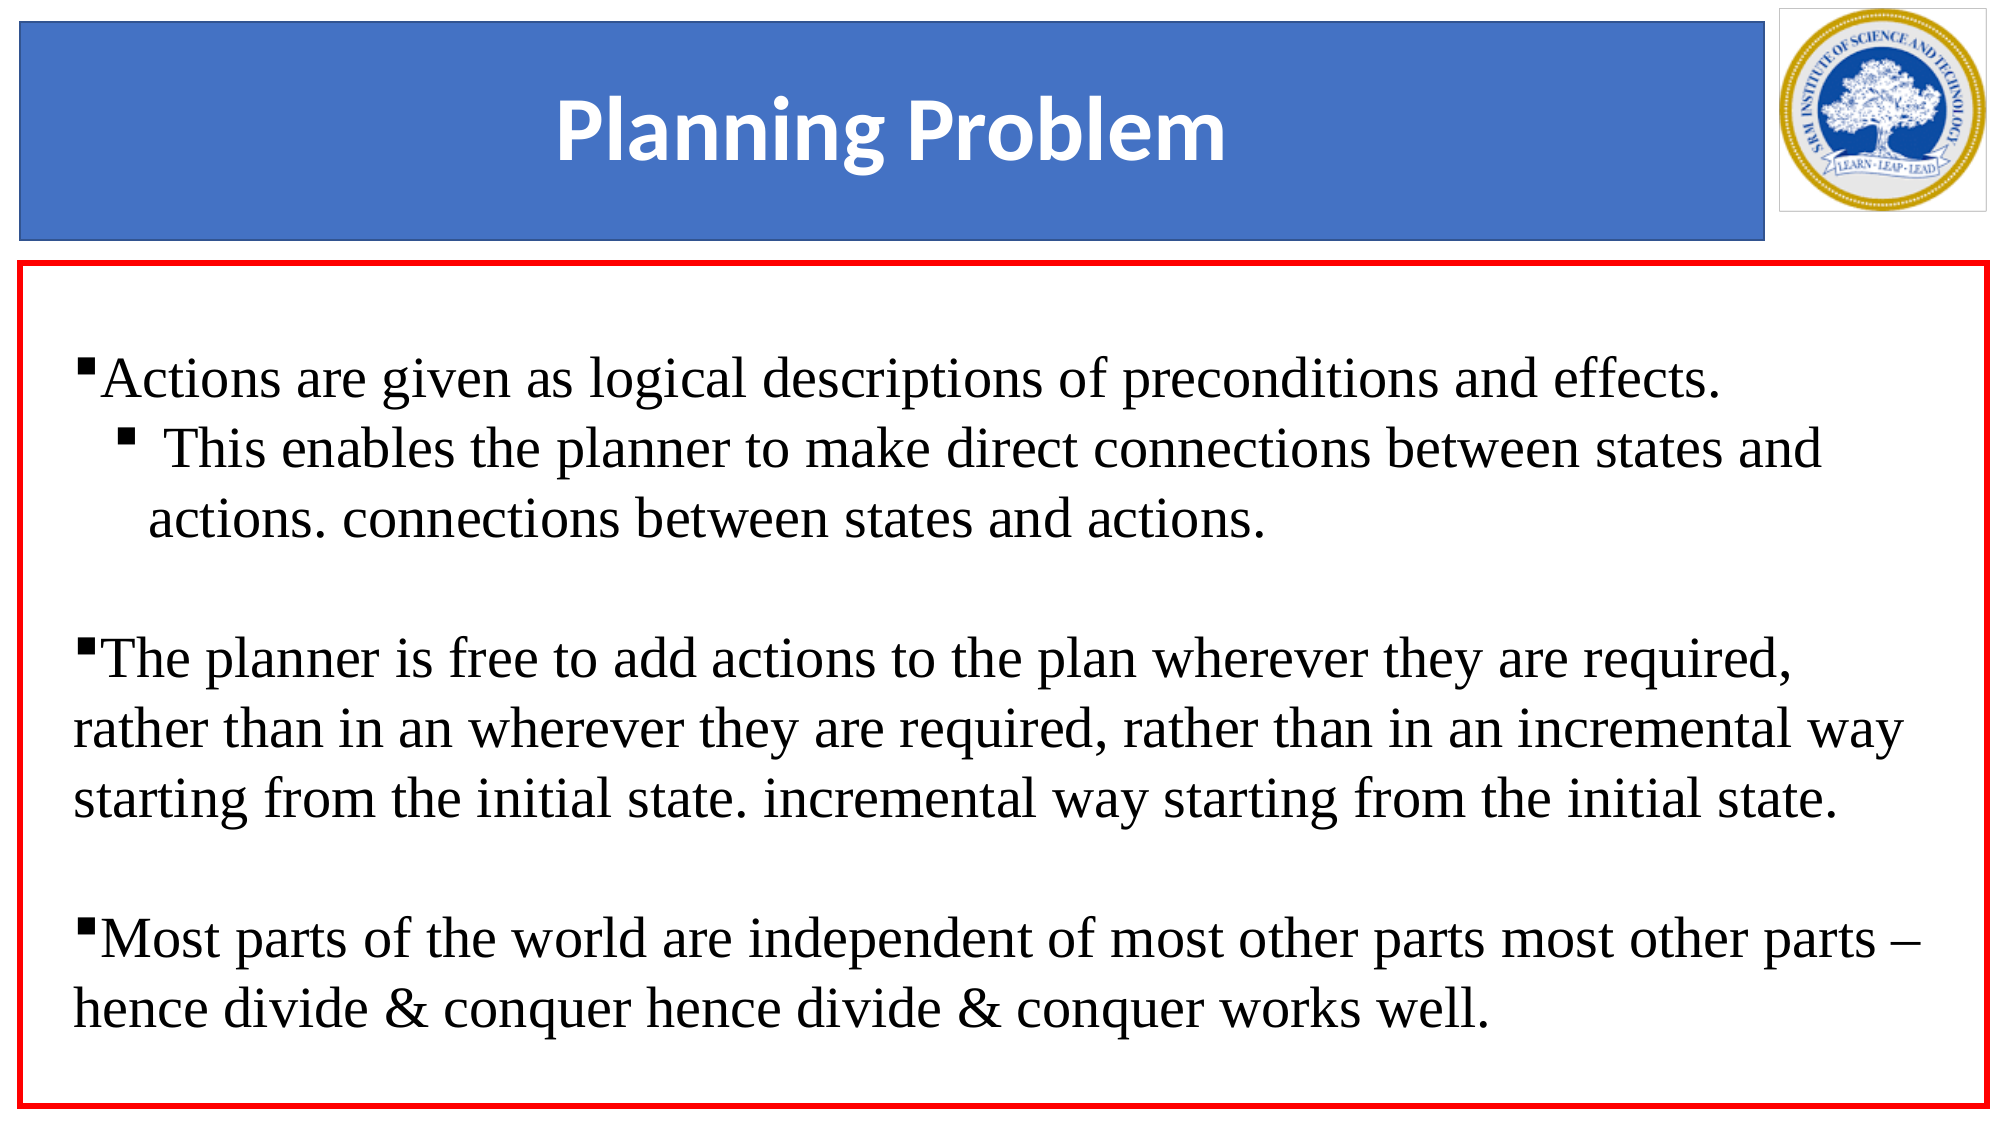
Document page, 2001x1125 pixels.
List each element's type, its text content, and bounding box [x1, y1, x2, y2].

picture [1777, 7, 1988, 213]
text_box [19, 262, 1988, 1107]
text_box Actions are given as logical descriptions of preconditions and effects. This enables the planner to make direct connections between states and actions. connections between states and actions. The planner is free to add actions to the plan wherever they are required, rather than in an wherever they are required, rather than in an incremental way starting from the initial state. incremental way starting from the initial state. Most parts of the world are independent of most other parts most other parts – hence divide & conquer hence divide & conquer works well. [58, 261, 1944, 1047]
text_box Planning Problem [19, 21, 1765, 241]
